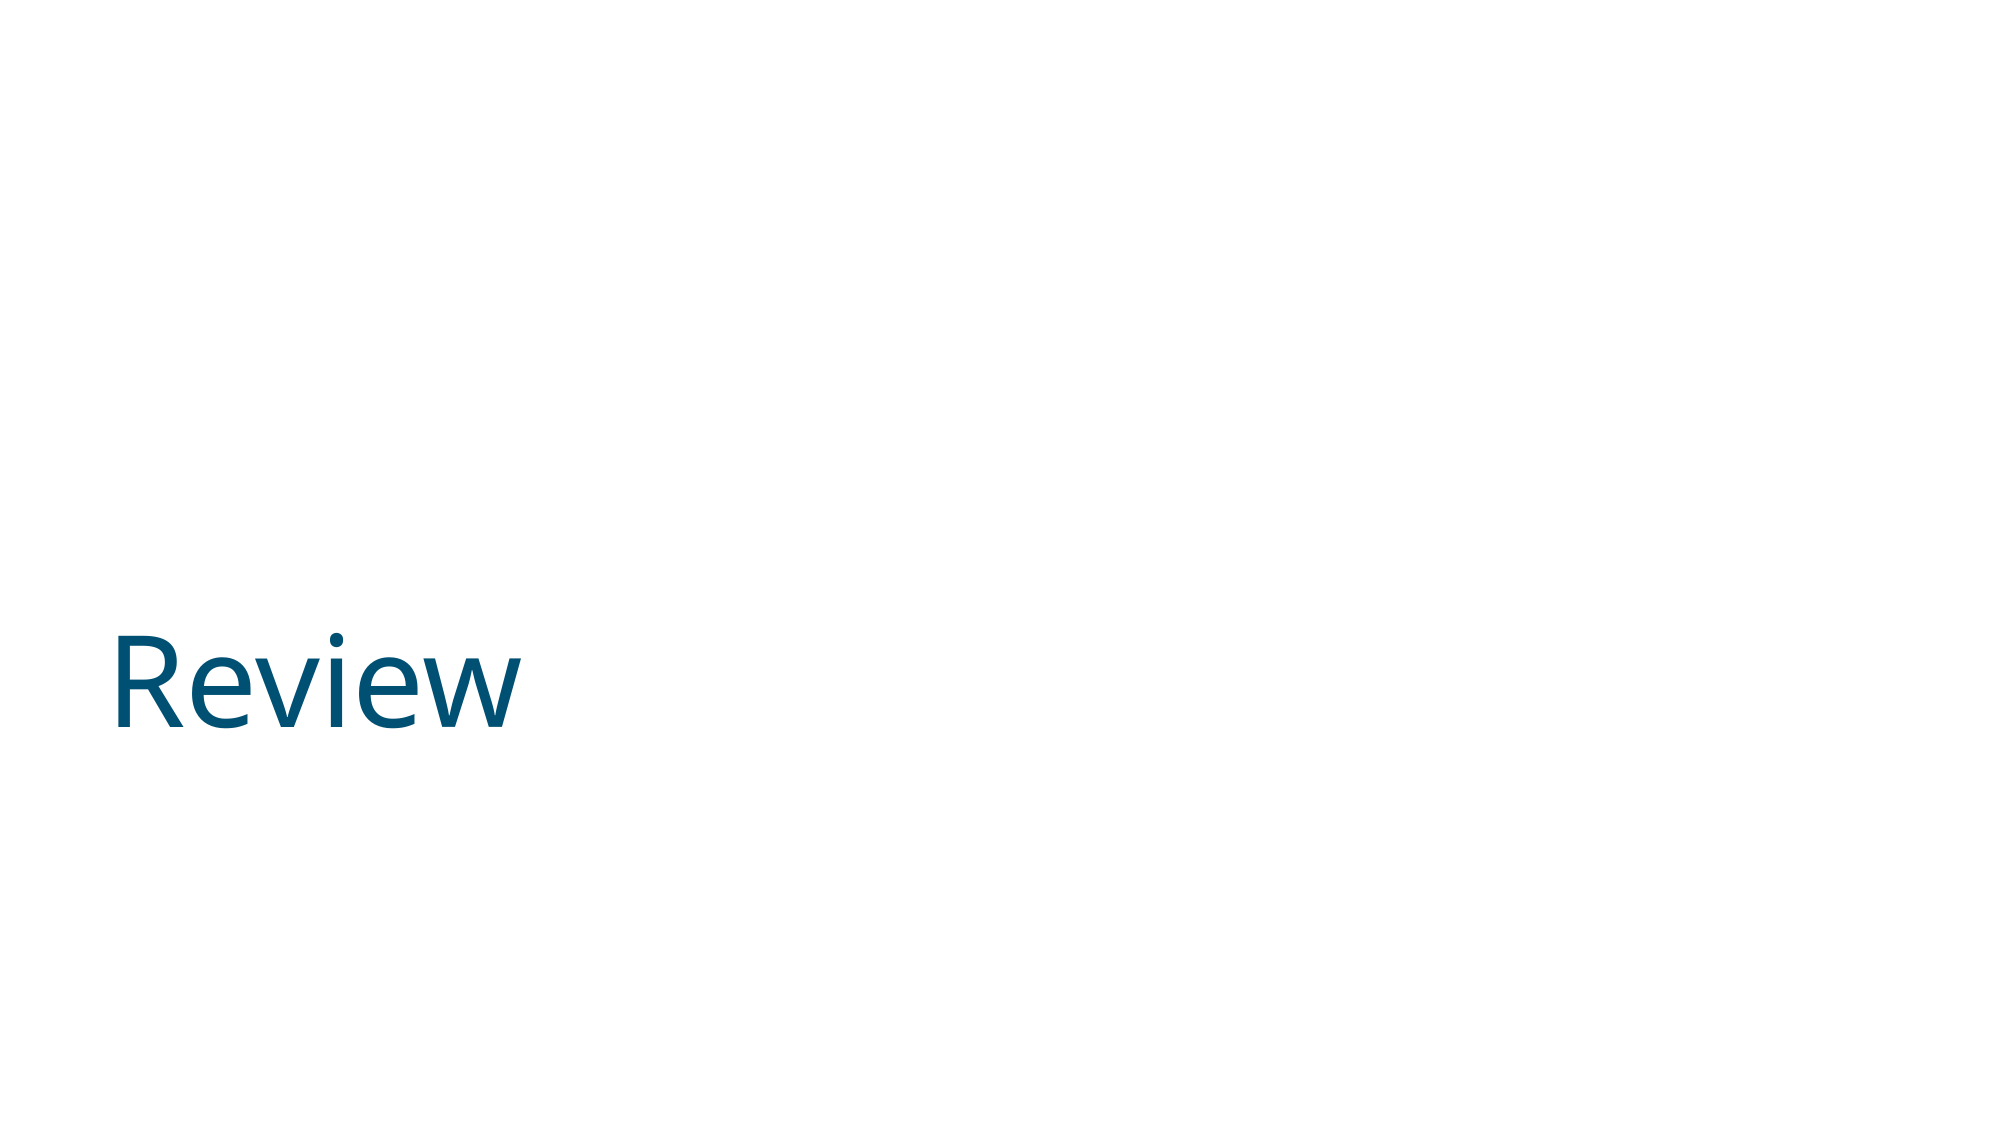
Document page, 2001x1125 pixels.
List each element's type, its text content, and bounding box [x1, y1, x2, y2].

title Review [91, 200, 1753, 763]
